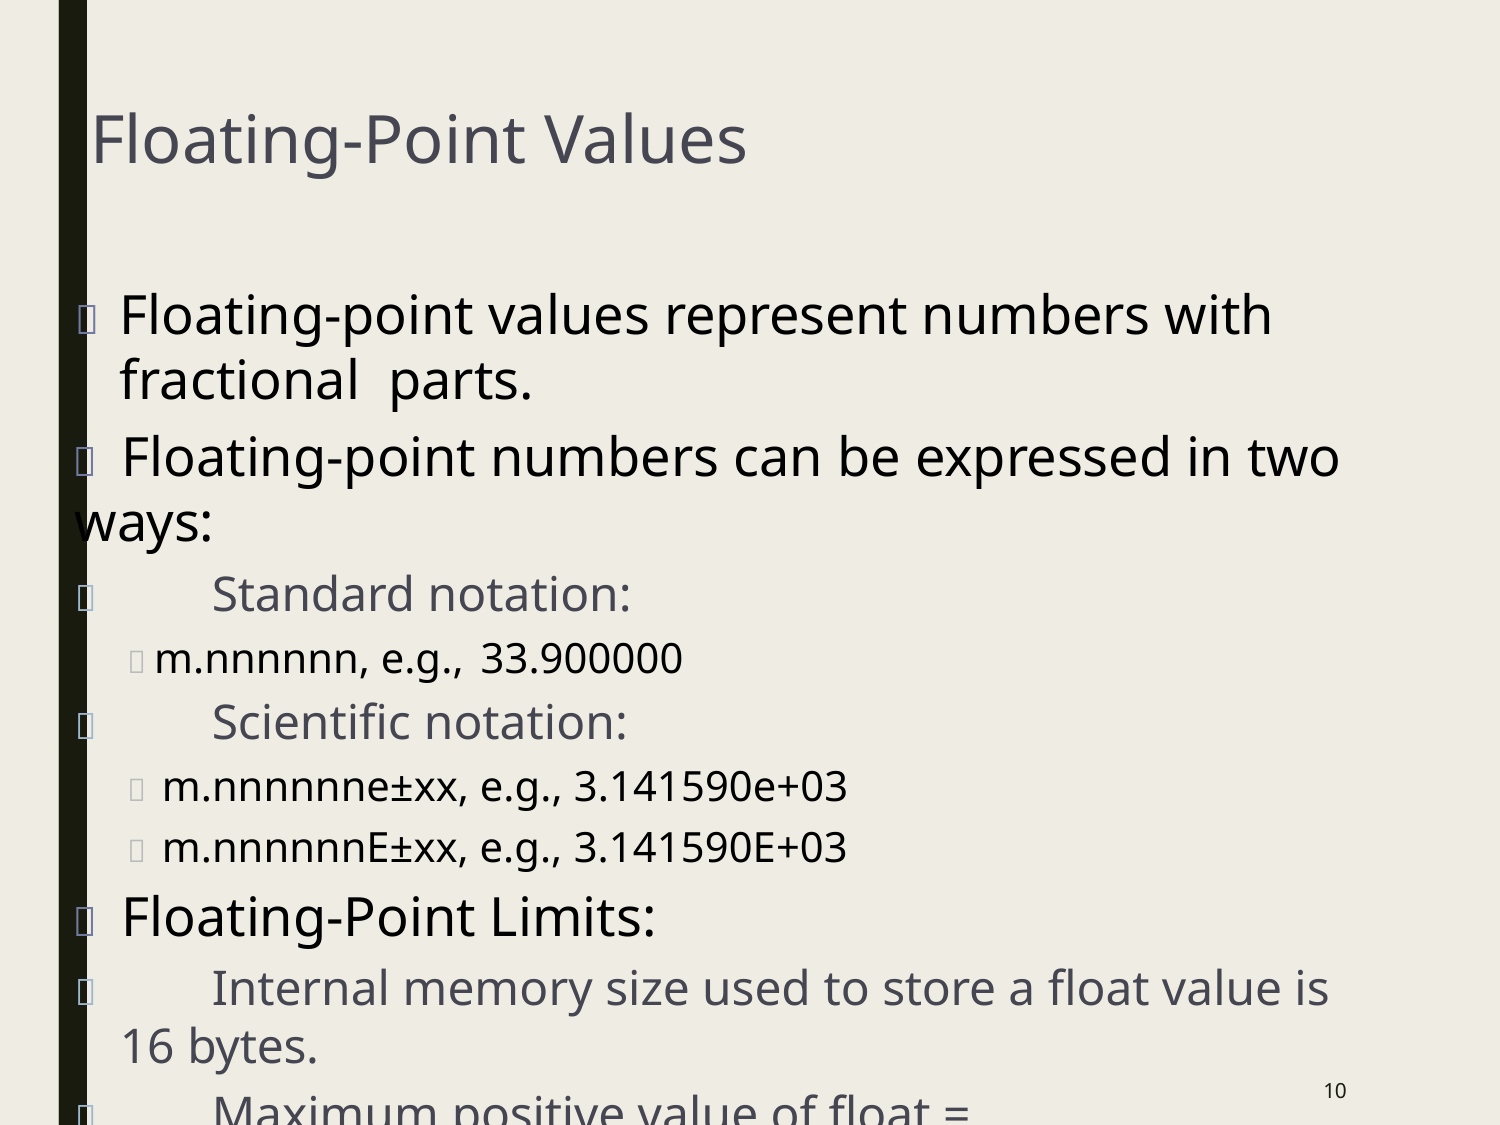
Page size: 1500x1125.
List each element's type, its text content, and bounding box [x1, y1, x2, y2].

text_box  Floating-point values represent numbers with fractional parts.  Floating-point numbers can be expressed in two ways:  Standard notation:  m.nnnnnn, e.g., 33.900000  Scientific notation:  m.nnnnnne±xx, e.g., 3.141590e+03  m.nnnnnnE±xx, e.g., 3.141590E+03  Floating-Point Limits:  Internal memory size used to store a float value is 16 bytes.  Maximum positive value of float = 1.7976931348623157e+308  Minimum positive value of float = 2.2250738585072014e-308 [72, 278, 1428, 1125]
title Floating-Point Values [87, 94, 793, 278]
